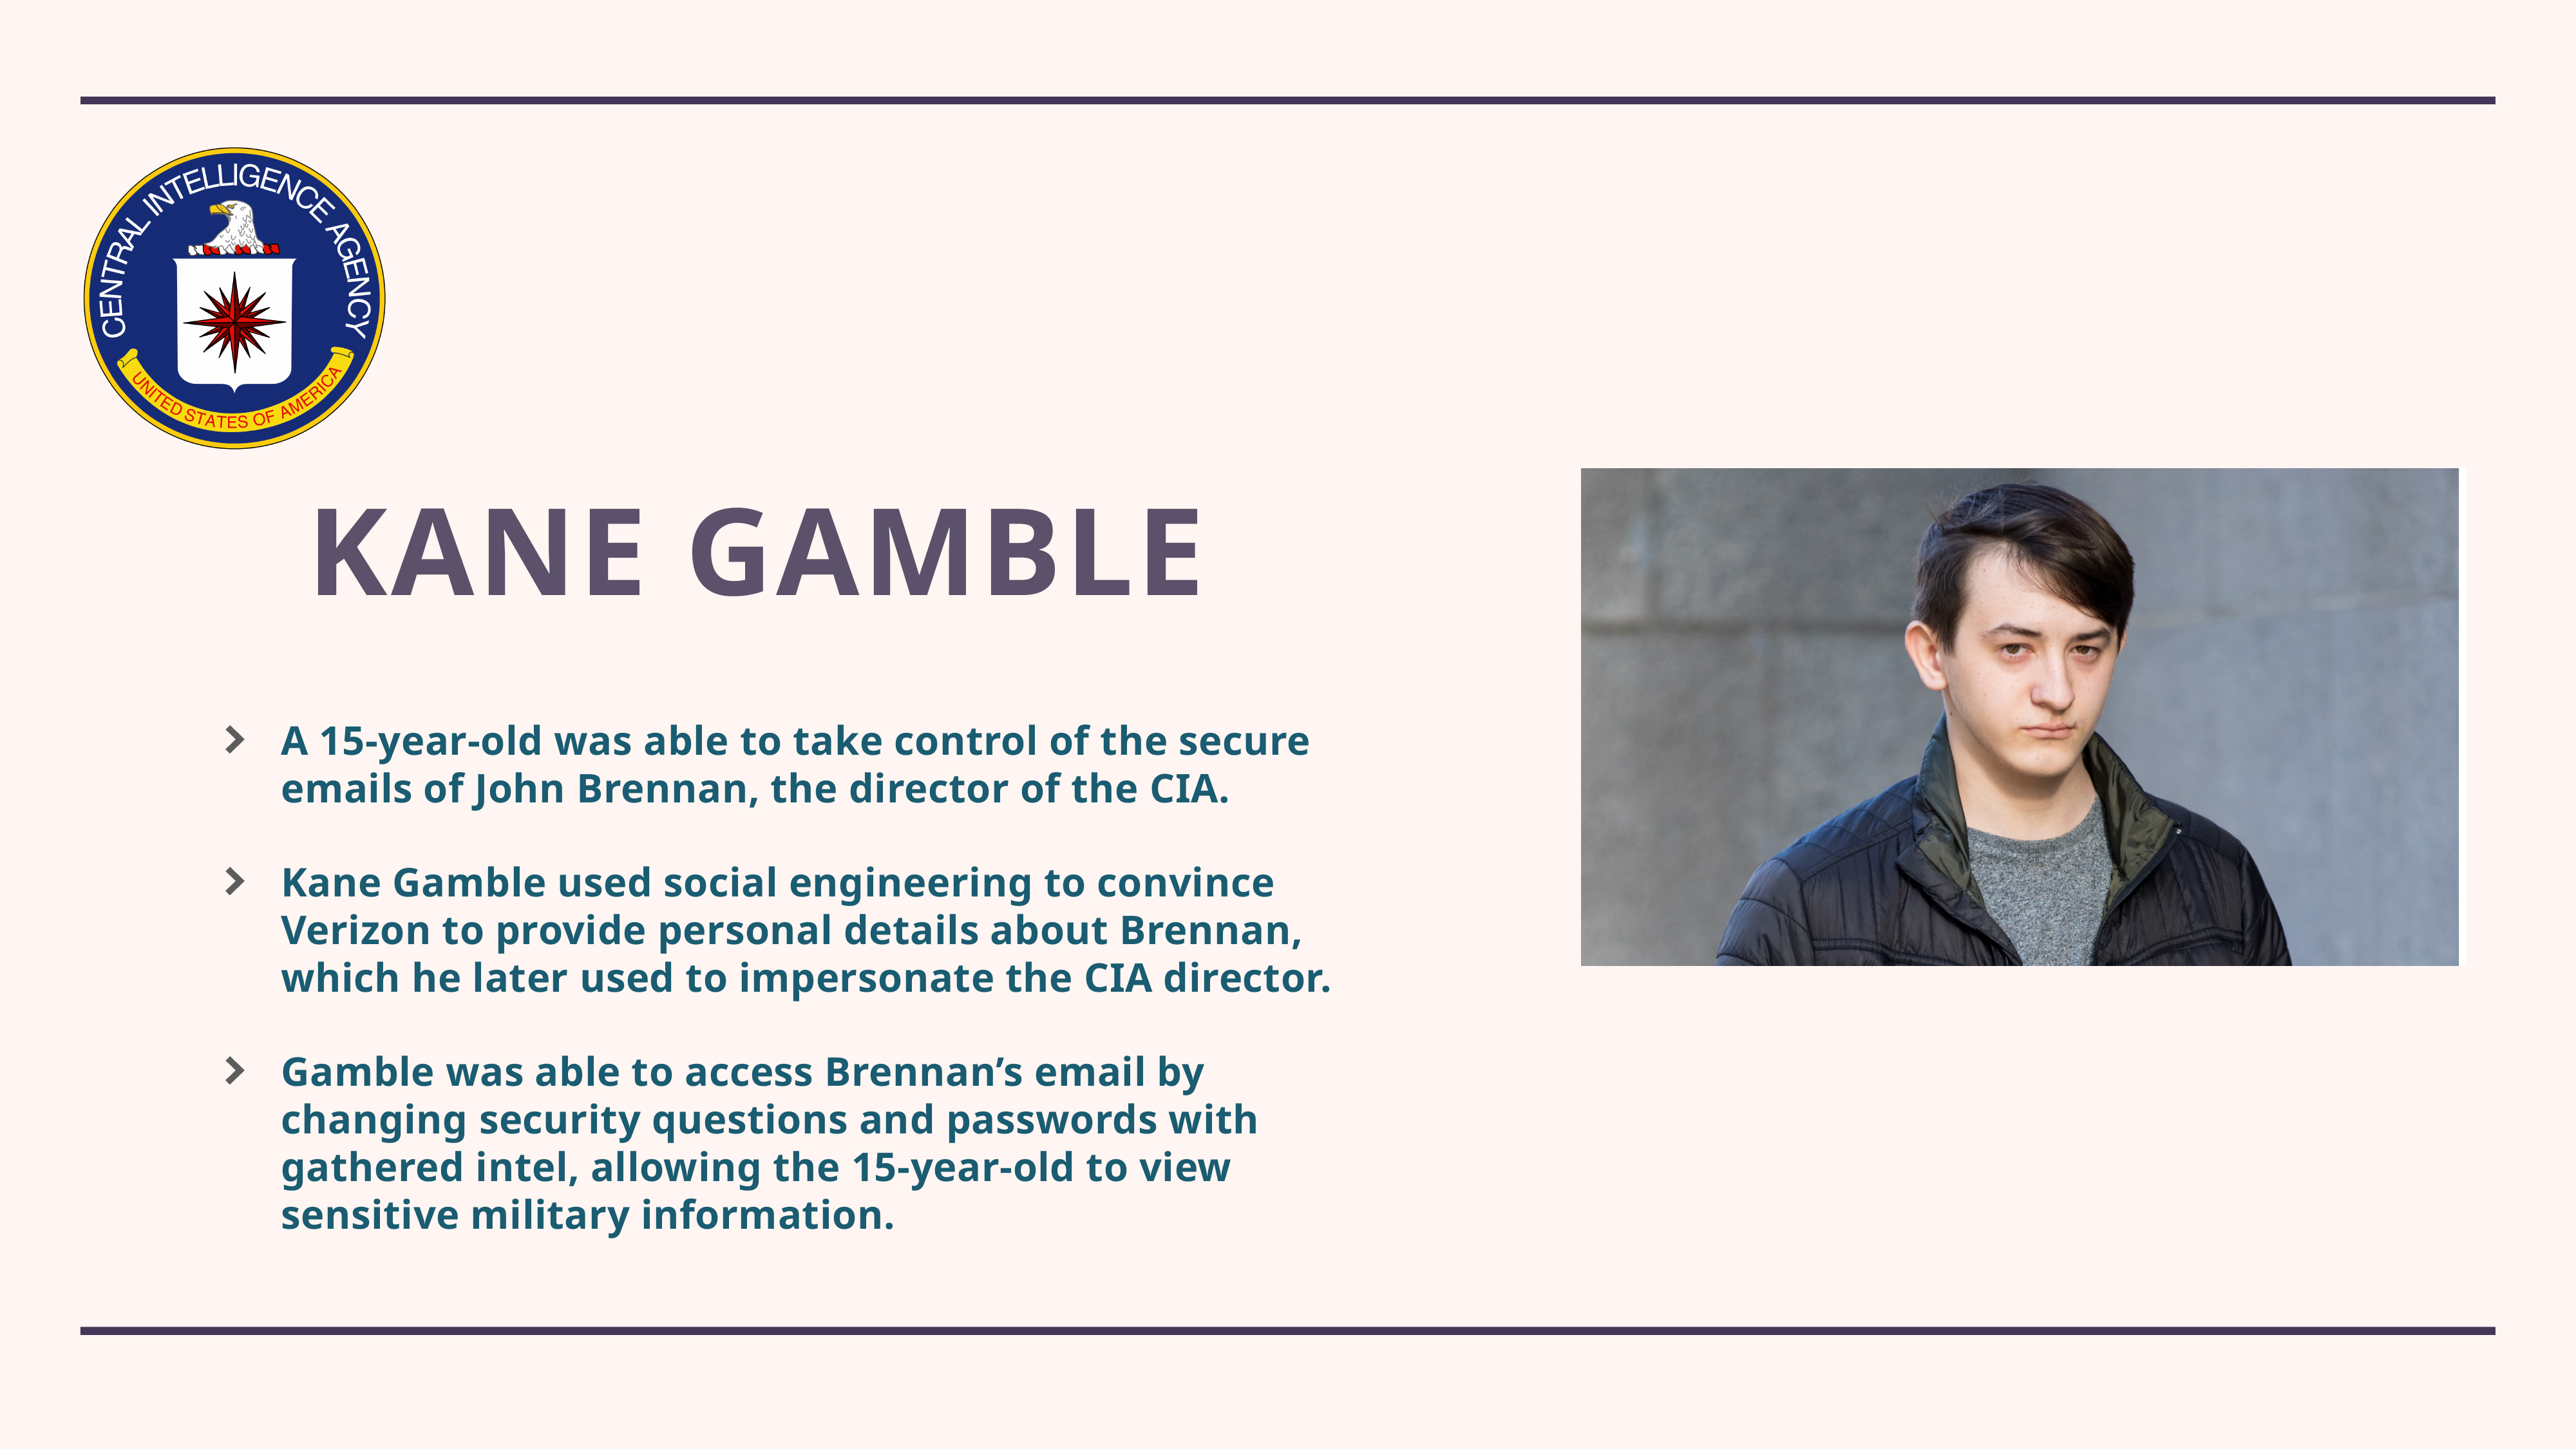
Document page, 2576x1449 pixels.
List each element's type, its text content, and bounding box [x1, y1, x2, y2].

picture [225, 725, 245, 753]
picture [80, 144, 388, 453]
title Kane Gamble [133, 195, 1380, 628]
picture [1580, 468, 2467, 967]
list A 15-year-old was able to take control of the secure emails of John Brennan, the director of the CIA. Kane Gamble used social engineering to convince Verizon to provide personal details about Brennan, which he later used to impersonate the CIA director. Gamble was able to access Brennan’s email by changing security questions and passwords with gathered intel, allowing the 15-year-old to view sensitive military information. [220, 709, 1381, 1288]
picture [225, 867, 245, 895]
picture [225, 1056, 245, 1084]
